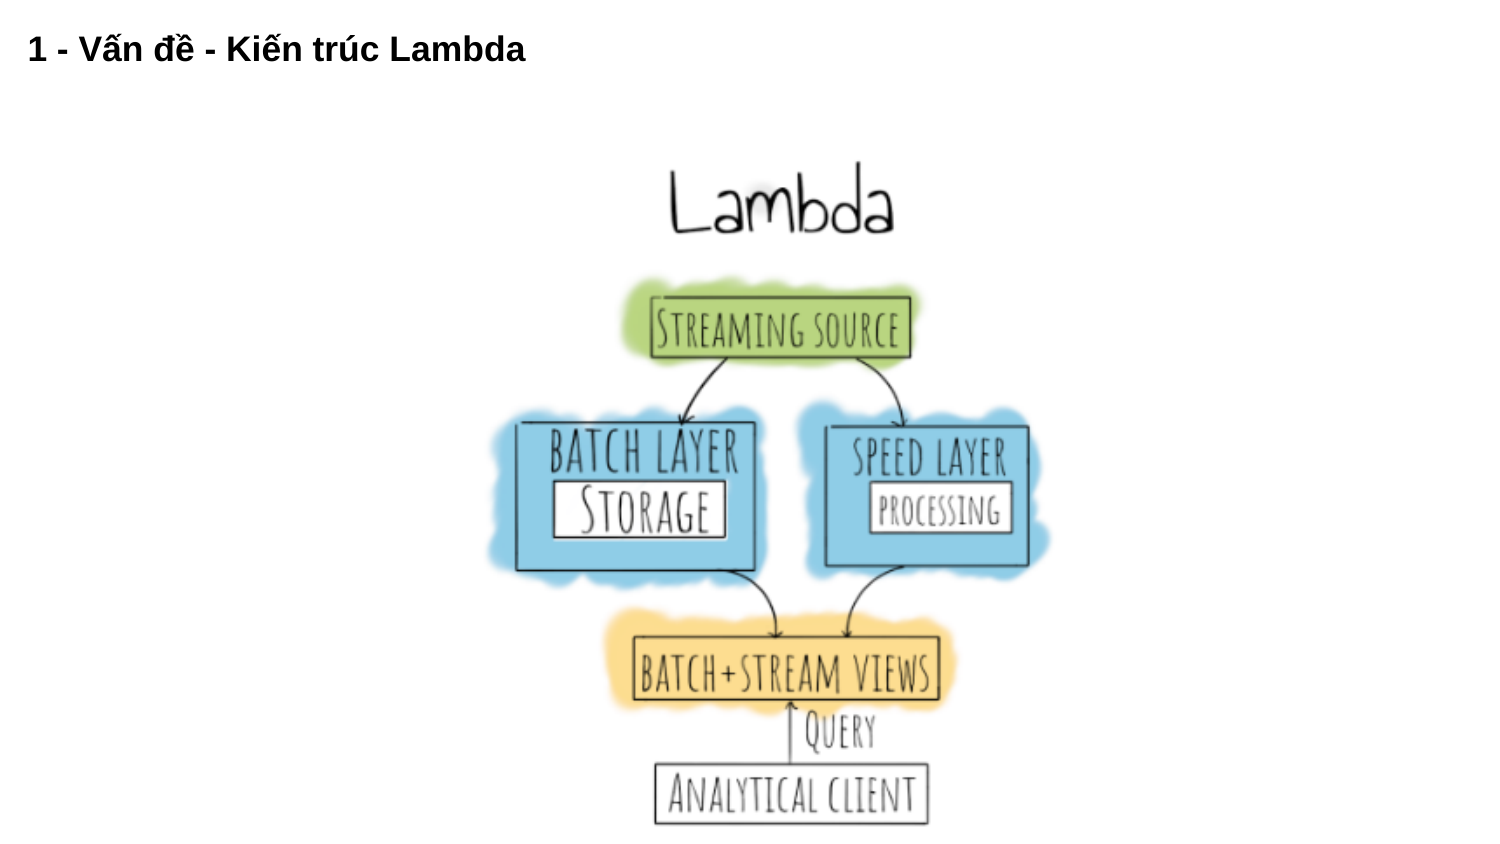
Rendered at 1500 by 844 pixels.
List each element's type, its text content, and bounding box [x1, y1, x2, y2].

text_box 1 - Vấn đề - Kiến trúc Lambda [12, 10, 920, 84]
picture [441, 138, 1059, 844]
